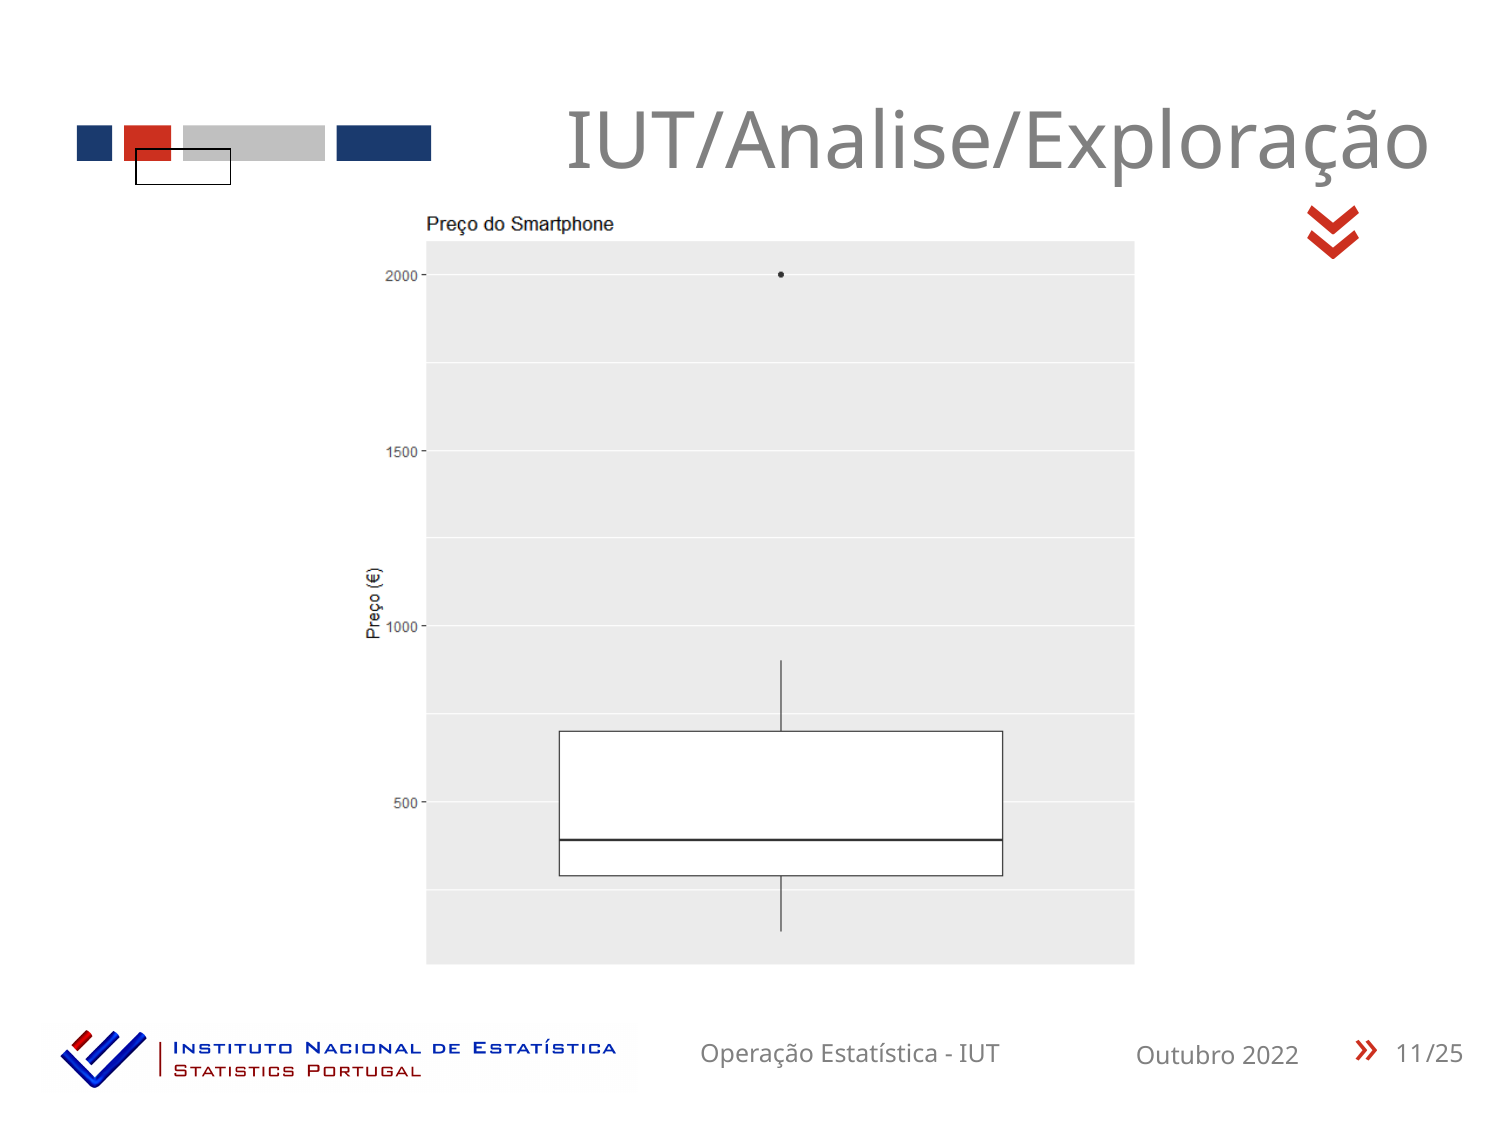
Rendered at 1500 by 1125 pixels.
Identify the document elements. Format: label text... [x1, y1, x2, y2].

text_box IUT/Analise/Exploração [454, 66, 1447, 207]
picture [356, 206, 1144, 995]
text_box 11 [1380, 1029, 1447, 1075]
picture [41, 1023, 638, 1093]
text_box « [1234, 207, 1400, 280]
